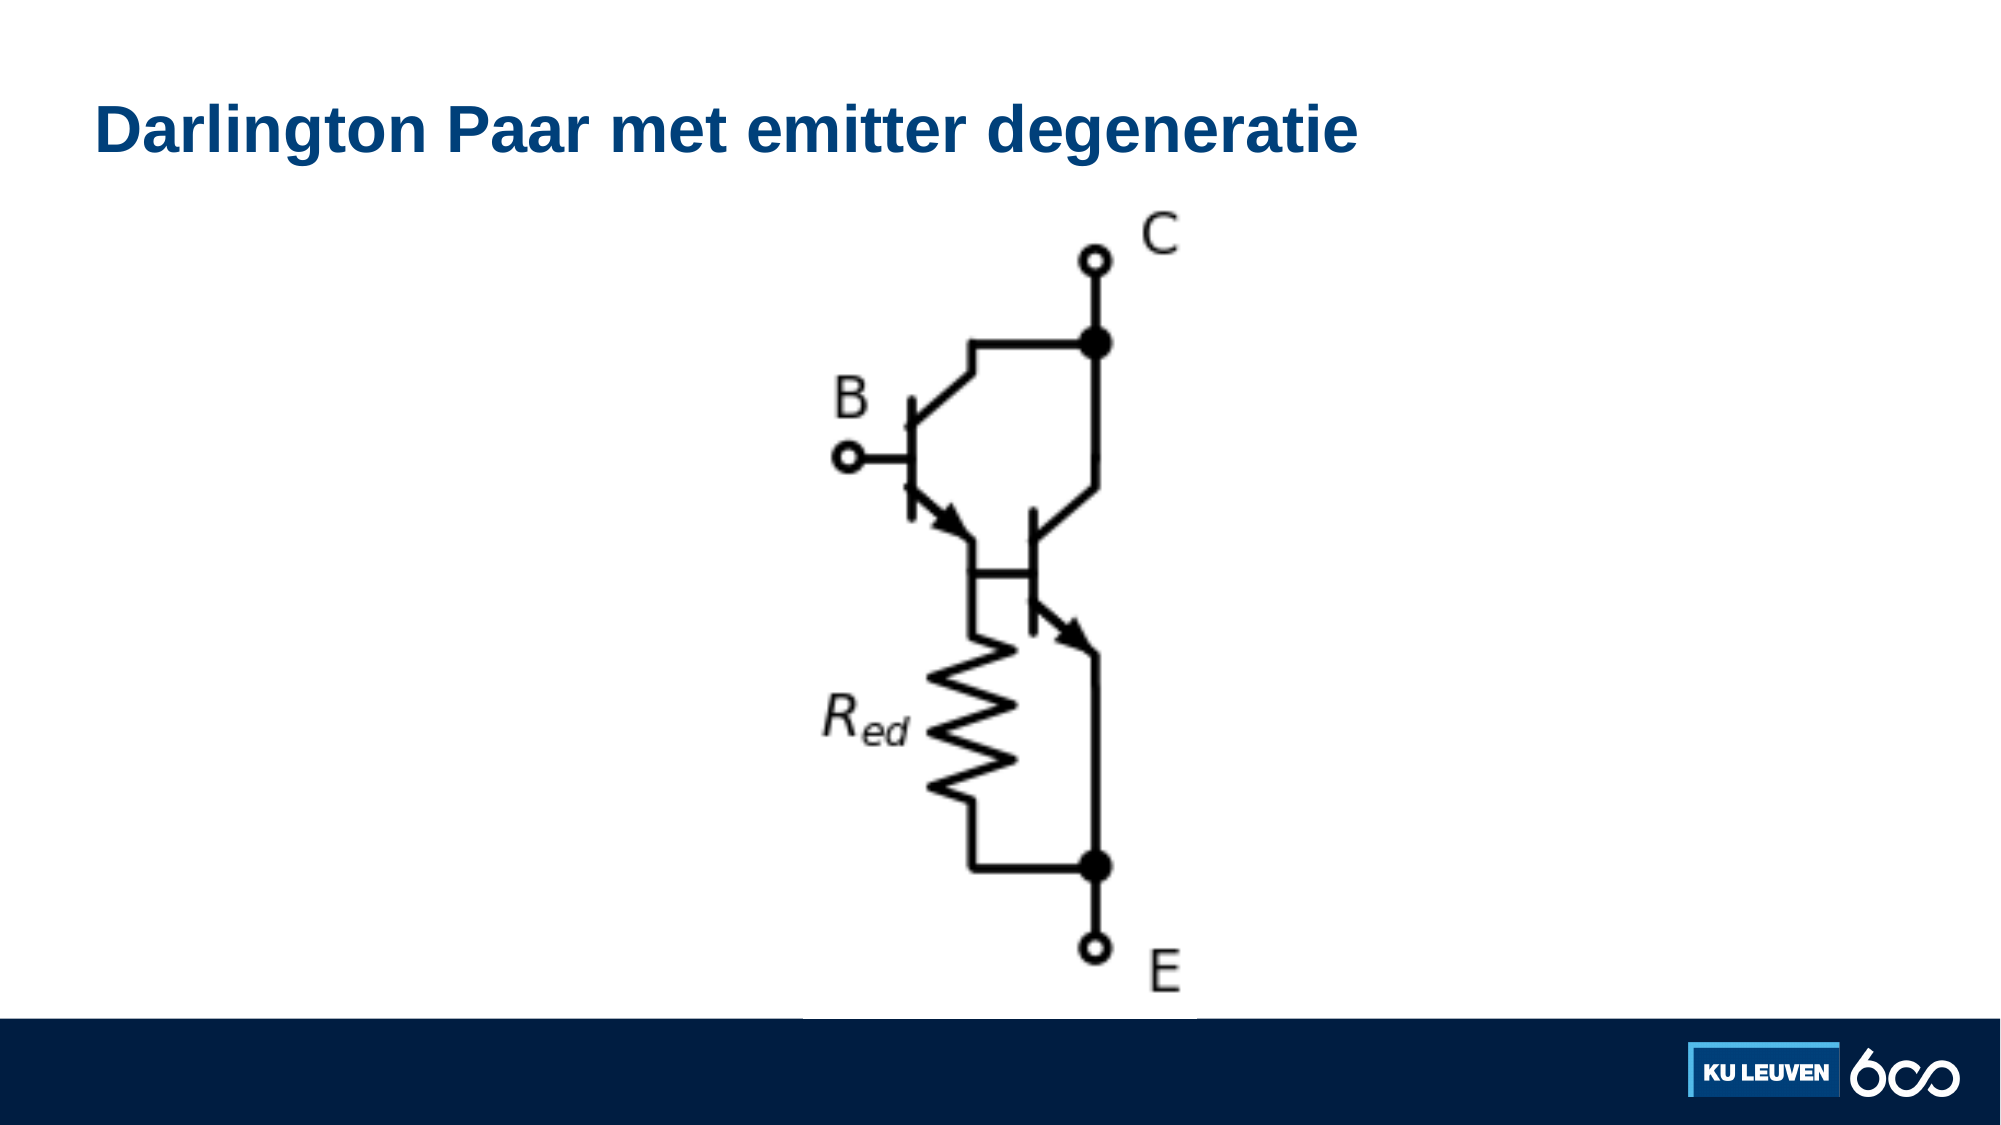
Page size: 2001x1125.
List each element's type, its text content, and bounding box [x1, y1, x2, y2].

picture [1688, 1042, 1960, 1097]
picture [803, 193, 1197, 1019]
title Darlington Paar met emitter degeneratie [94, 94, 1900, 186]
